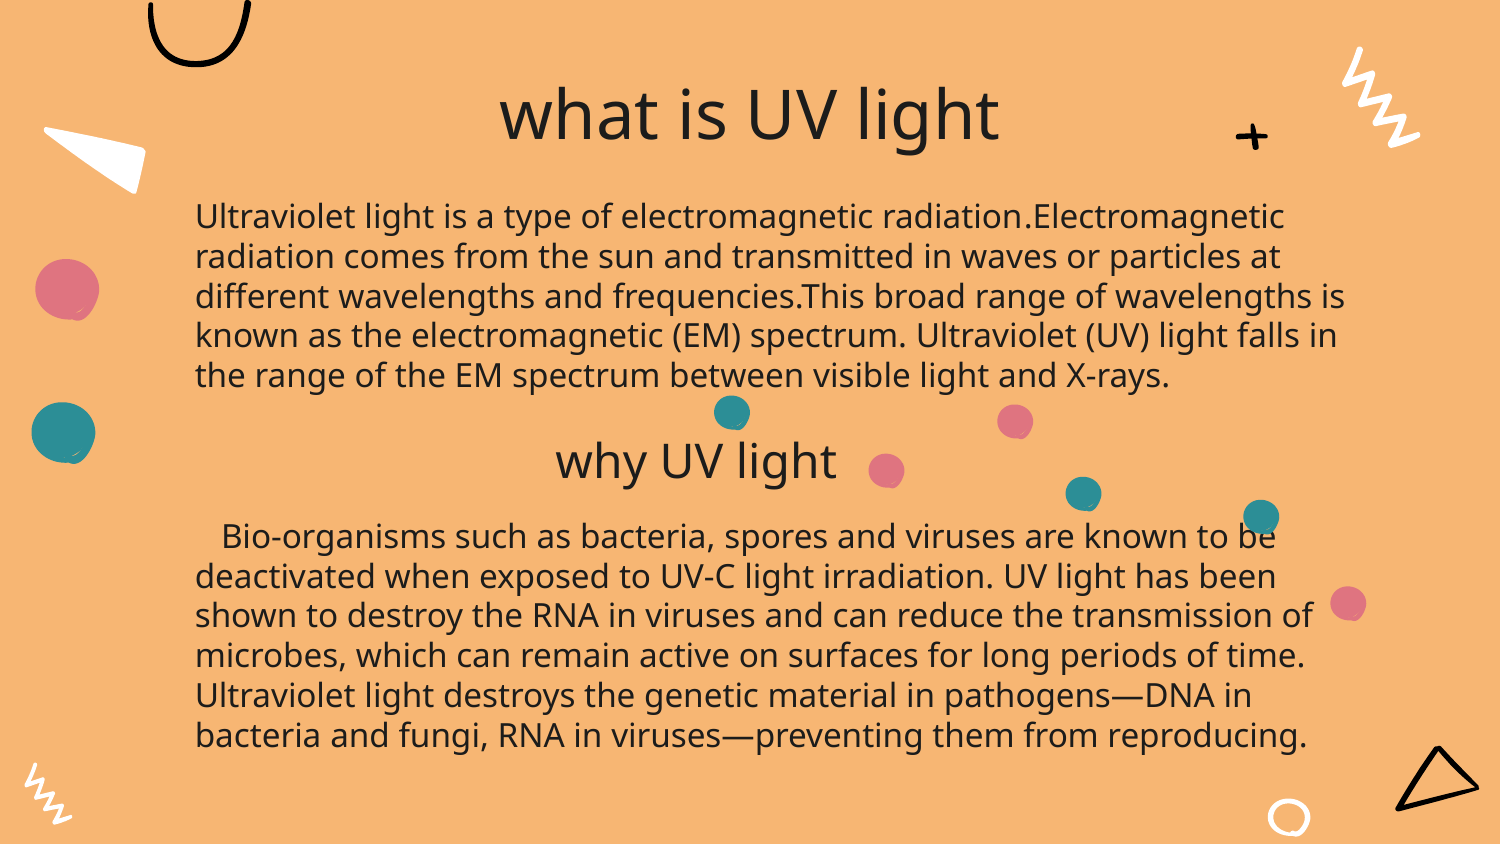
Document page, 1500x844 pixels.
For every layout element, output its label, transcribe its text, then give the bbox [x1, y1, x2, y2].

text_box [1065, 476, 1102, 512]
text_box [31, 402, 96, 465]
text_box why UV light [540, 416, 924, 499]
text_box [1243, 499, 1280, 535]
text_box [868, 453, 905, 489]
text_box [1330, 586, 1367, 622]
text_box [35, 258, 100, 321]
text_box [997, 404, 1034, 440]
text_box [713, 395, 751, 431]
text_box Bio-organisms such as bacteria, spores and viruses are known to be deactivated when exposed to UV-C light irradiation. UV light has been shown to destroy the RNA in viruses and can reduce the transmission of microbes, which can remain active on surfaces for long periods of time. Ultraviolet light destroys the genetic material in pathogens—DNA in bacteria and fungi, RNA in viruses—preventing them from reproducing. [179, 499, 1356, 807]
text_box Ultraviolet light is a type of electromagnetic radiation.Electromagnetic radiation comes from the sun and transmitted in waves or particles at different wavelengths and frequencies.This broad range of wavelengths is known as the electromagnetic (EM) spectrum. Ultraviolet (UV) light falls in the range of the EM spectrum between visible light and X-rays. [179, 179, 1403, 427]
title what is UV light [118, 55, 1382, 144]
